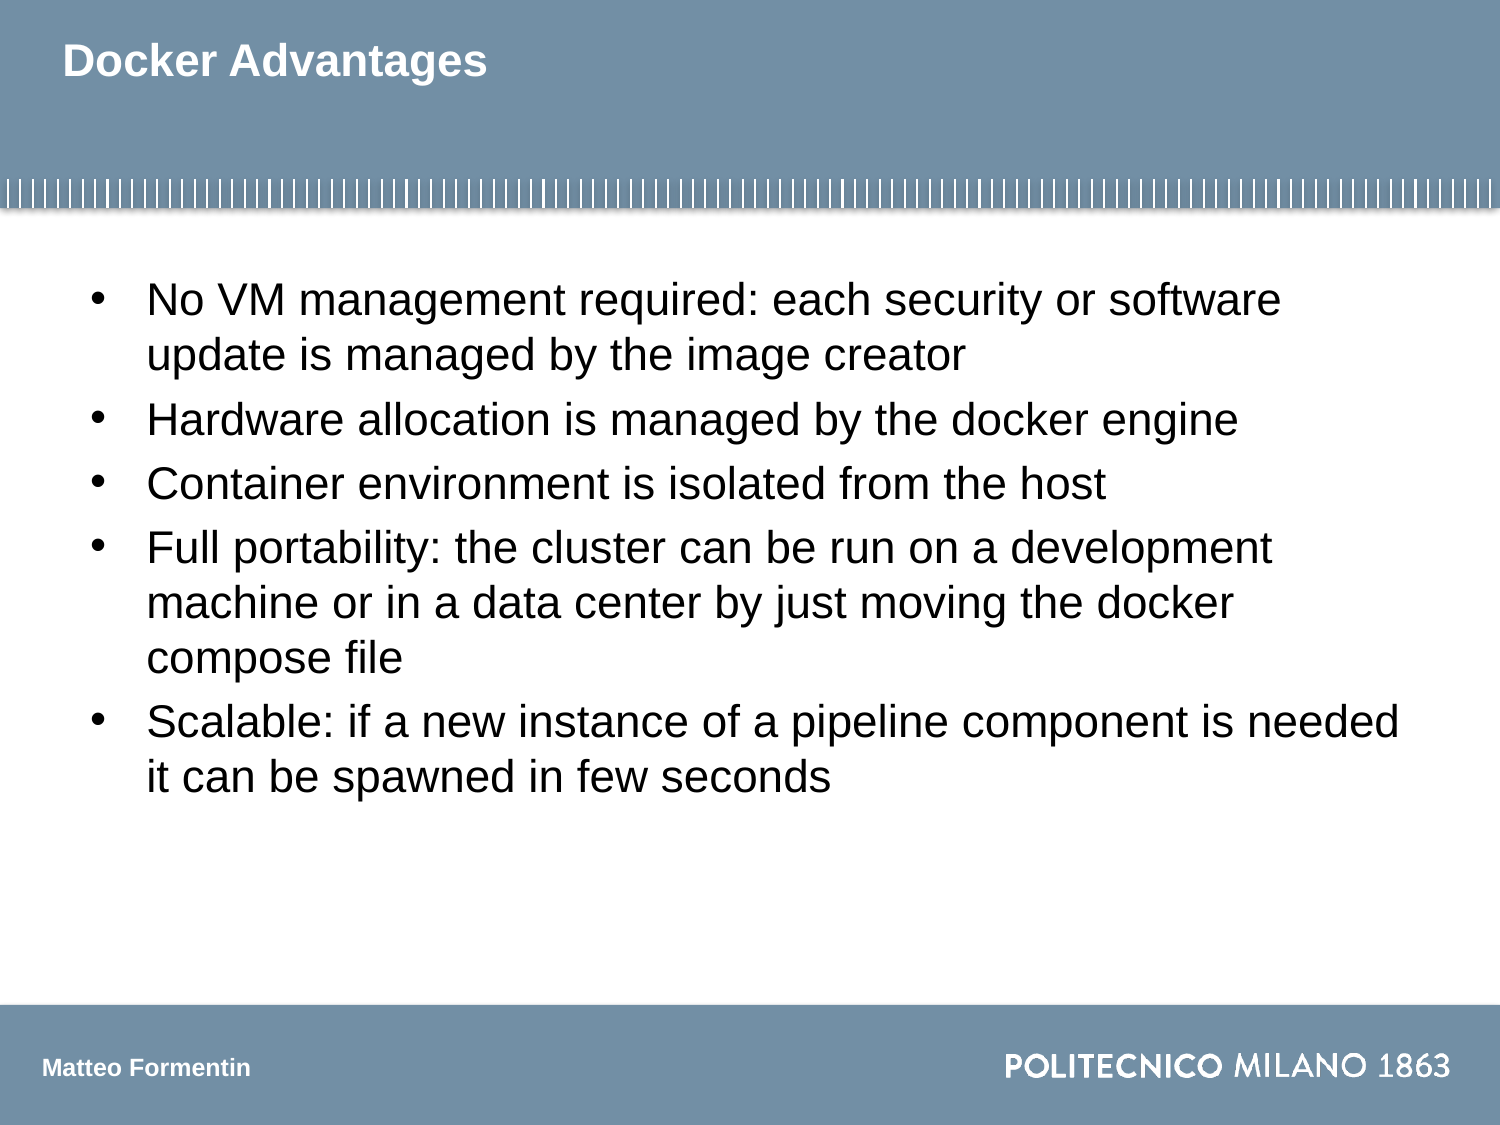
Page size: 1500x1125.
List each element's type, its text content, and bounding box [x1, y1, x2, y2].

list No VM management required: each security or software update is managed by the image creator Hardware allocation is managed by the docker engine Container environment is isolated from the host Full portability: the cluster can be run on a development machine or in a data center by just moving the docker compose file Scalable: if a new instance of a pipeline component is needed it can be spawned in few seconds [75, 262, 1441, 1005]
title Docker Advantages [47, 22, 1455, 161]
picture [999, 1041, 1456, 1089]
